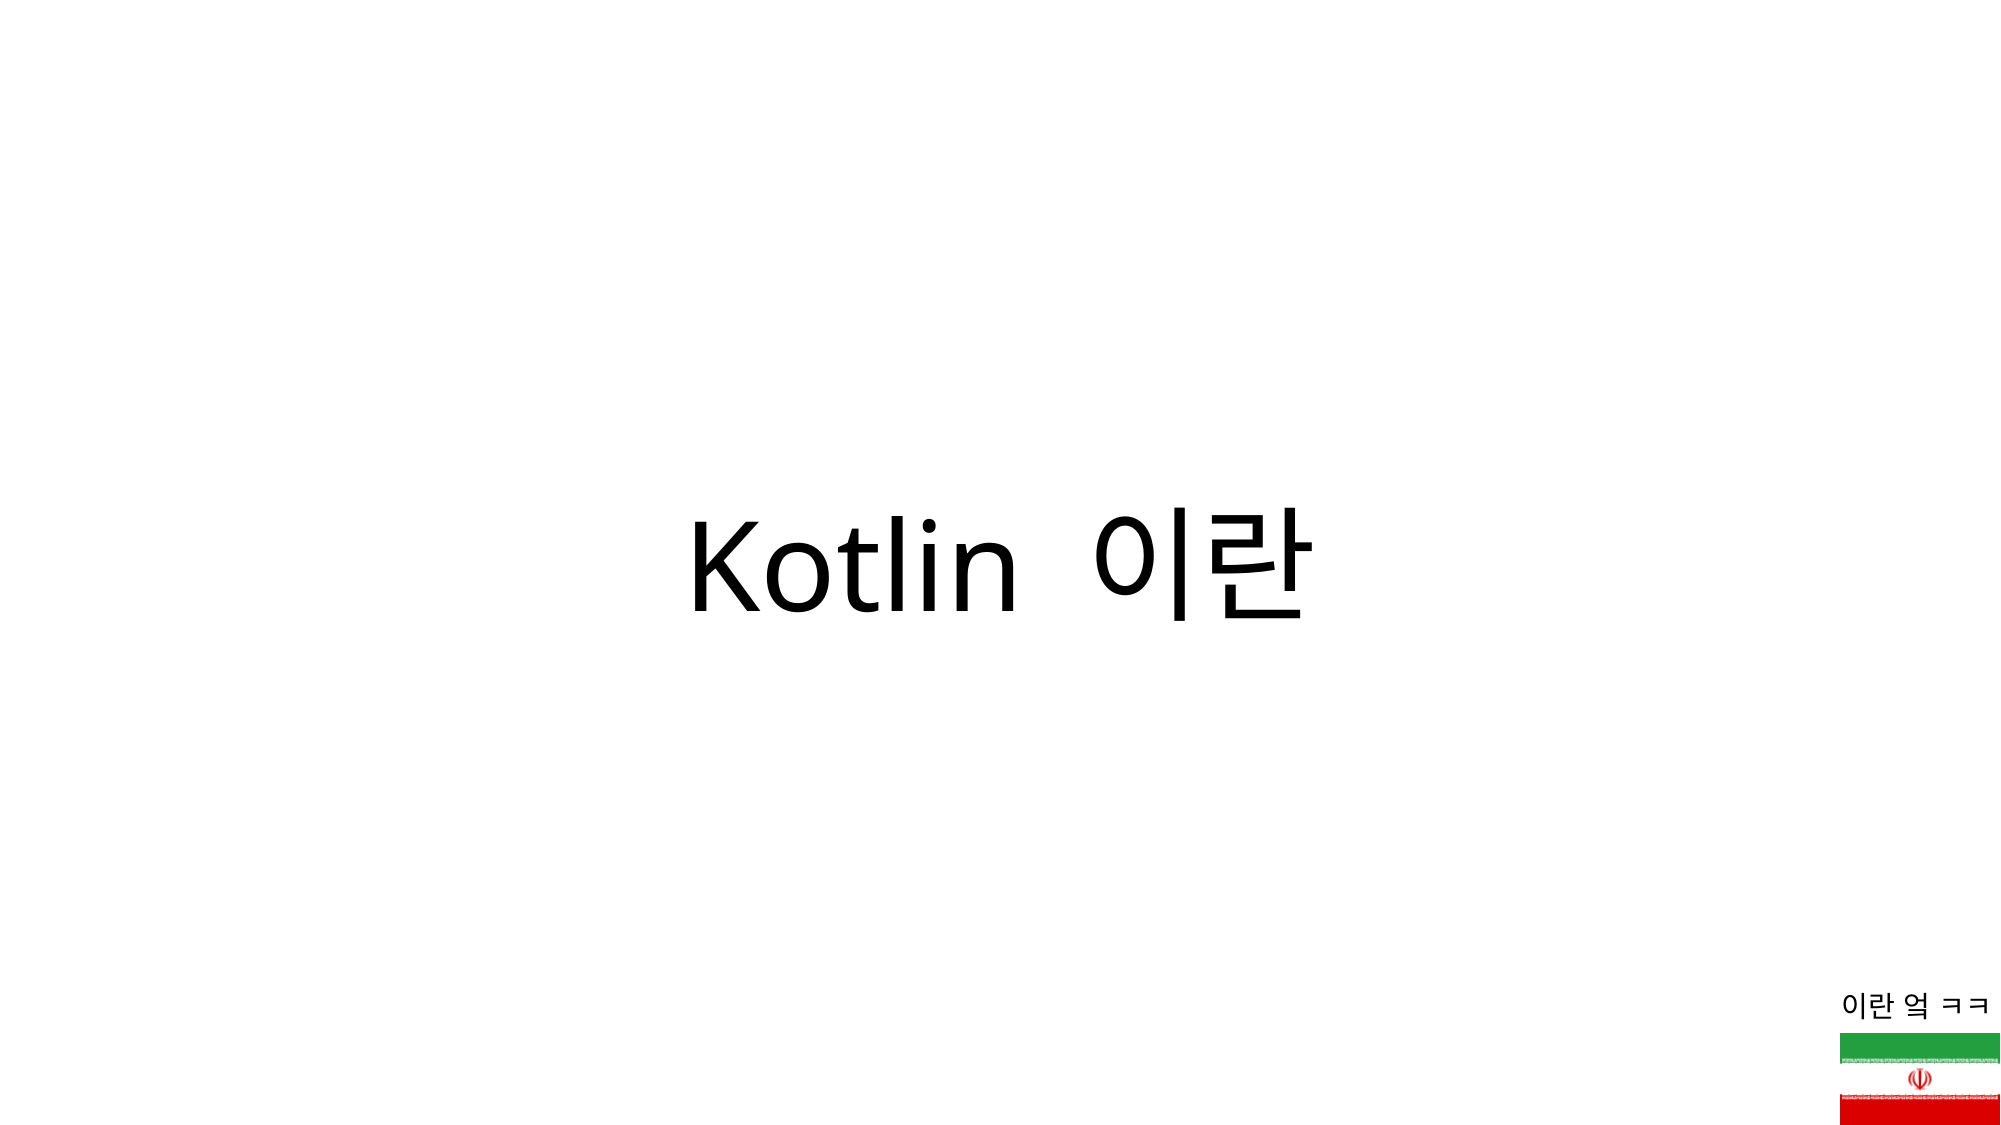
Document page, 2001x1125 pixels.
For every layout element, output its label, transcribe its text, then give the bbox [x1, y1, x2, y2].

picture [1840, 1033, 2000, 1125]
text_box Kotlin 이란 [668, 479, 1332, 644]
text_box 이란 엌 ㅋㅋ [1826, 980, 2000, 1031]
